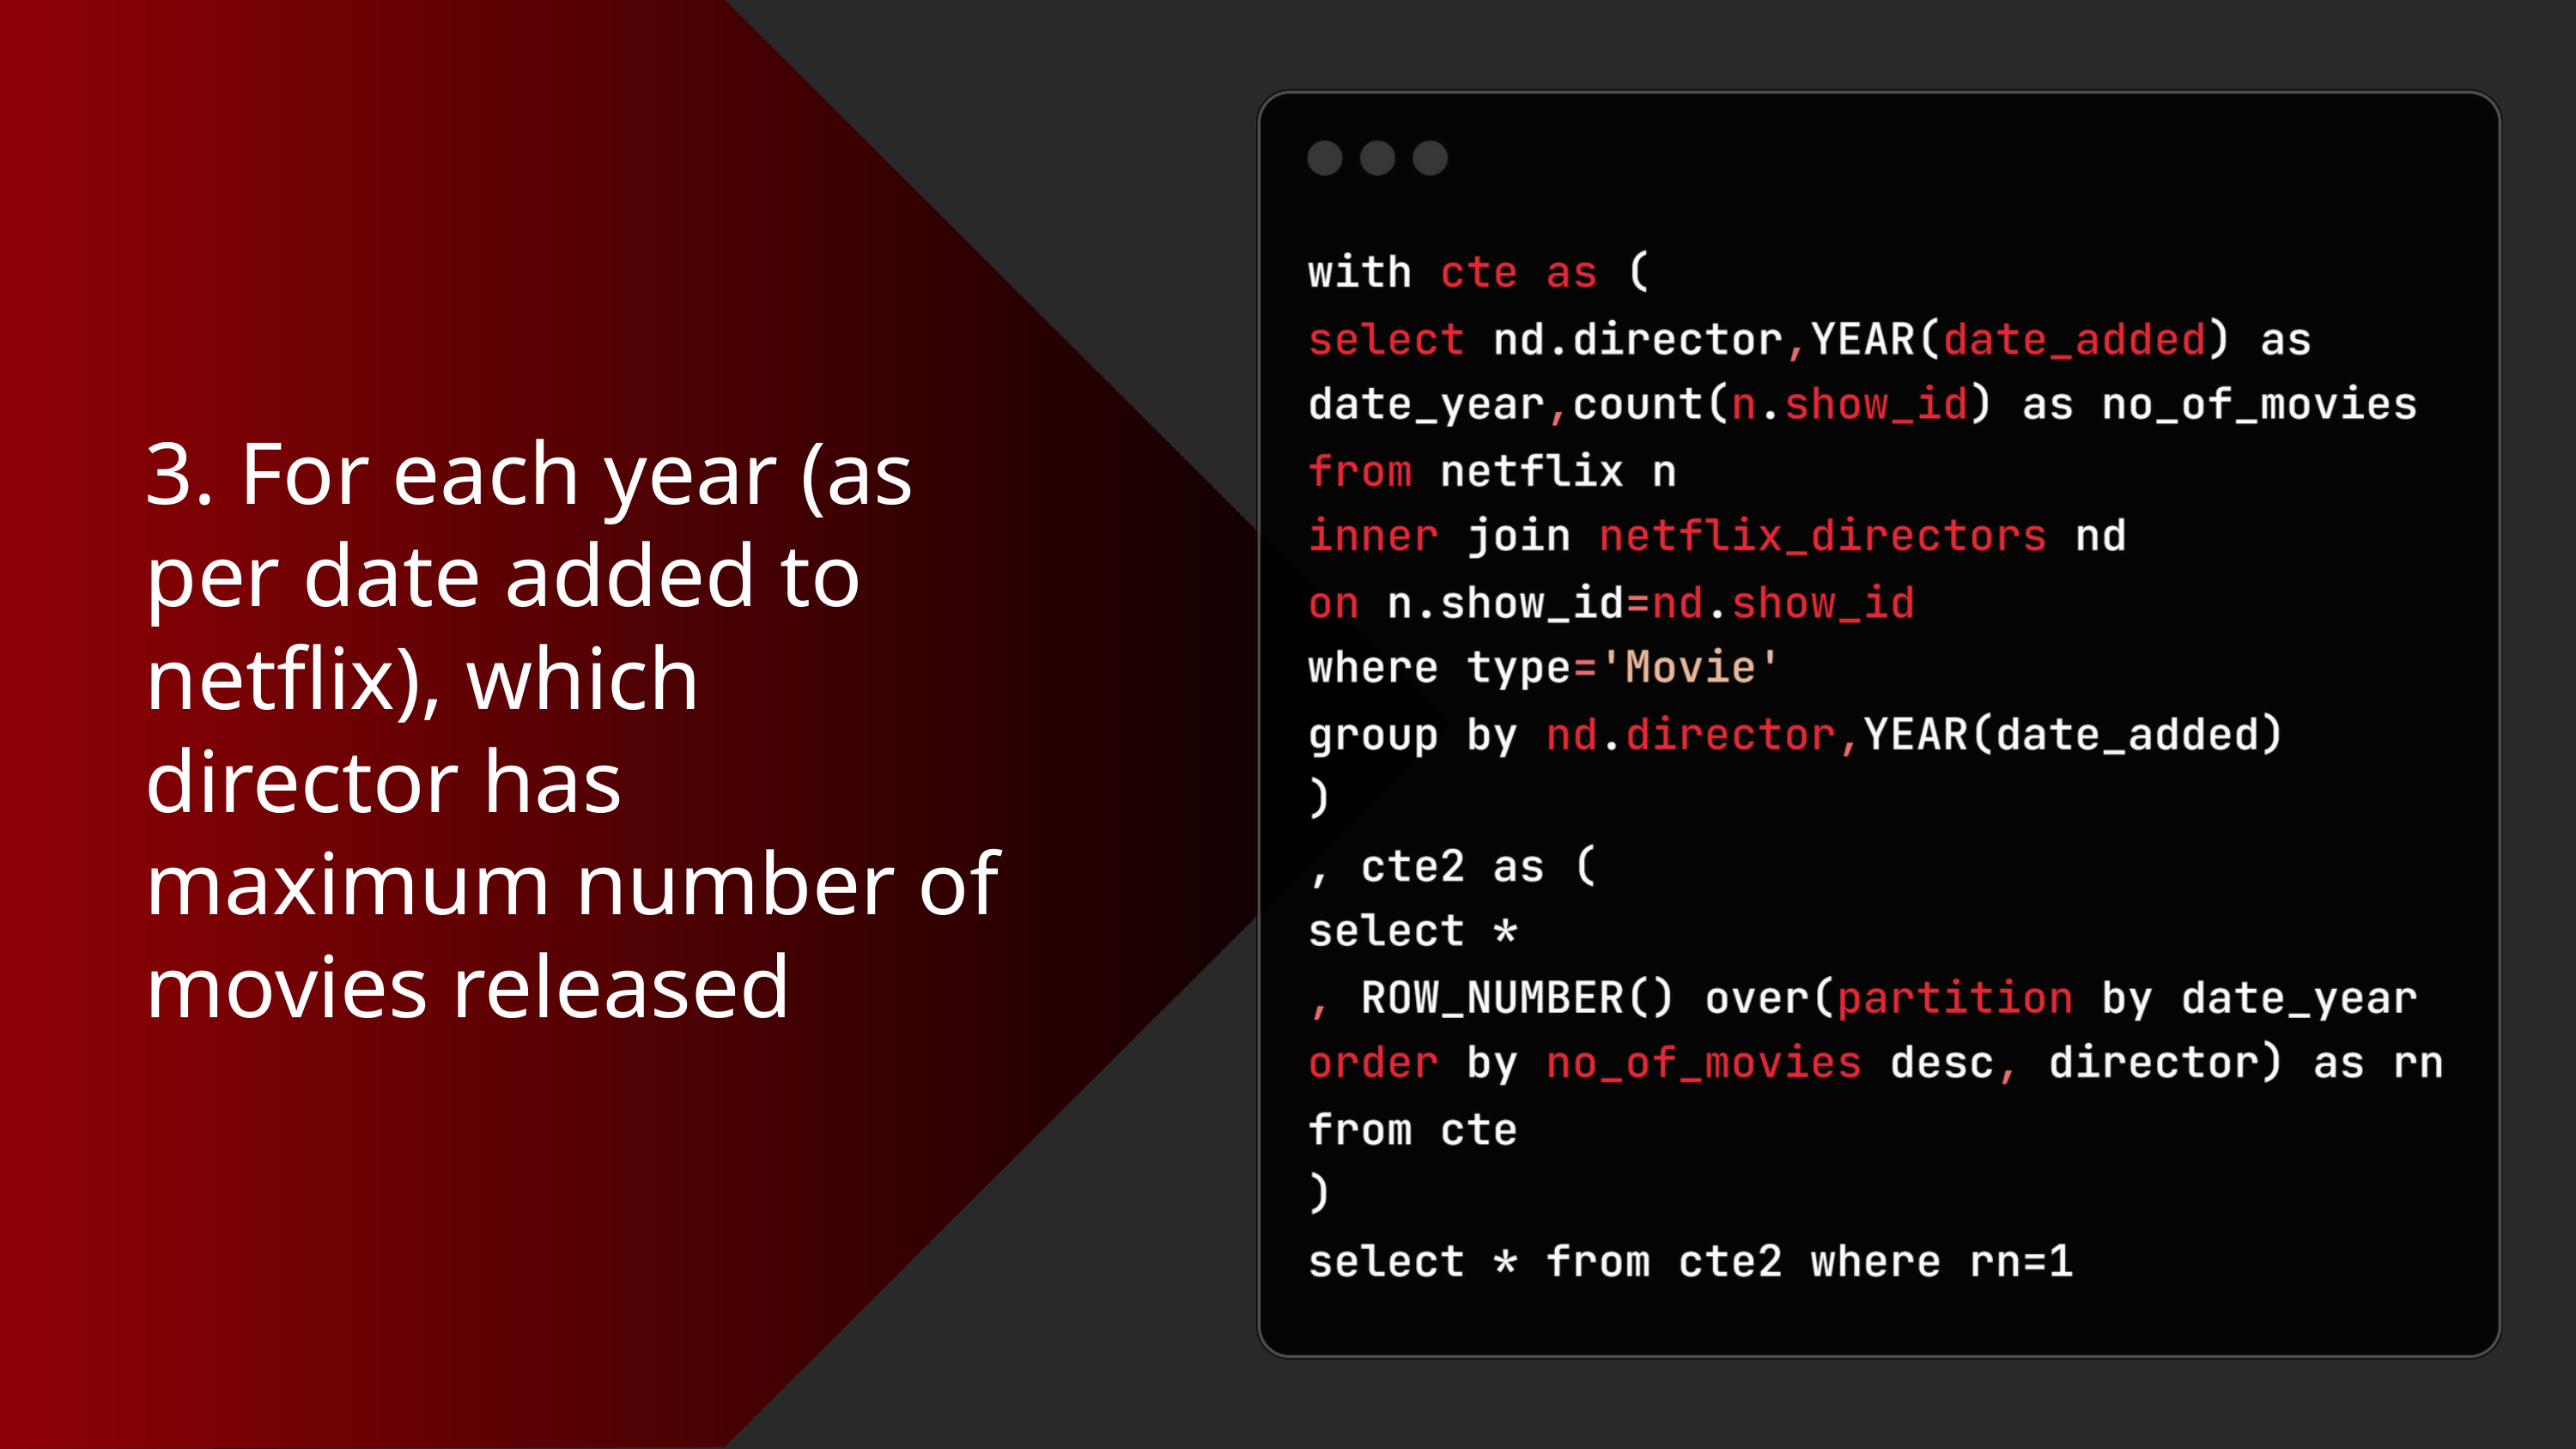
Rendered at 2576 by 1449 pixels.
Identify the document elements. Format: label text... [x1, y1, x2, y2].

text_box 3. For each year (as per date added to netflix), which director has maximum number of movies released [144, 418, 1005, 1034]
text_box [0, 0, 1073, 1449]
text_box [1073, 0, 2576, 1449]
